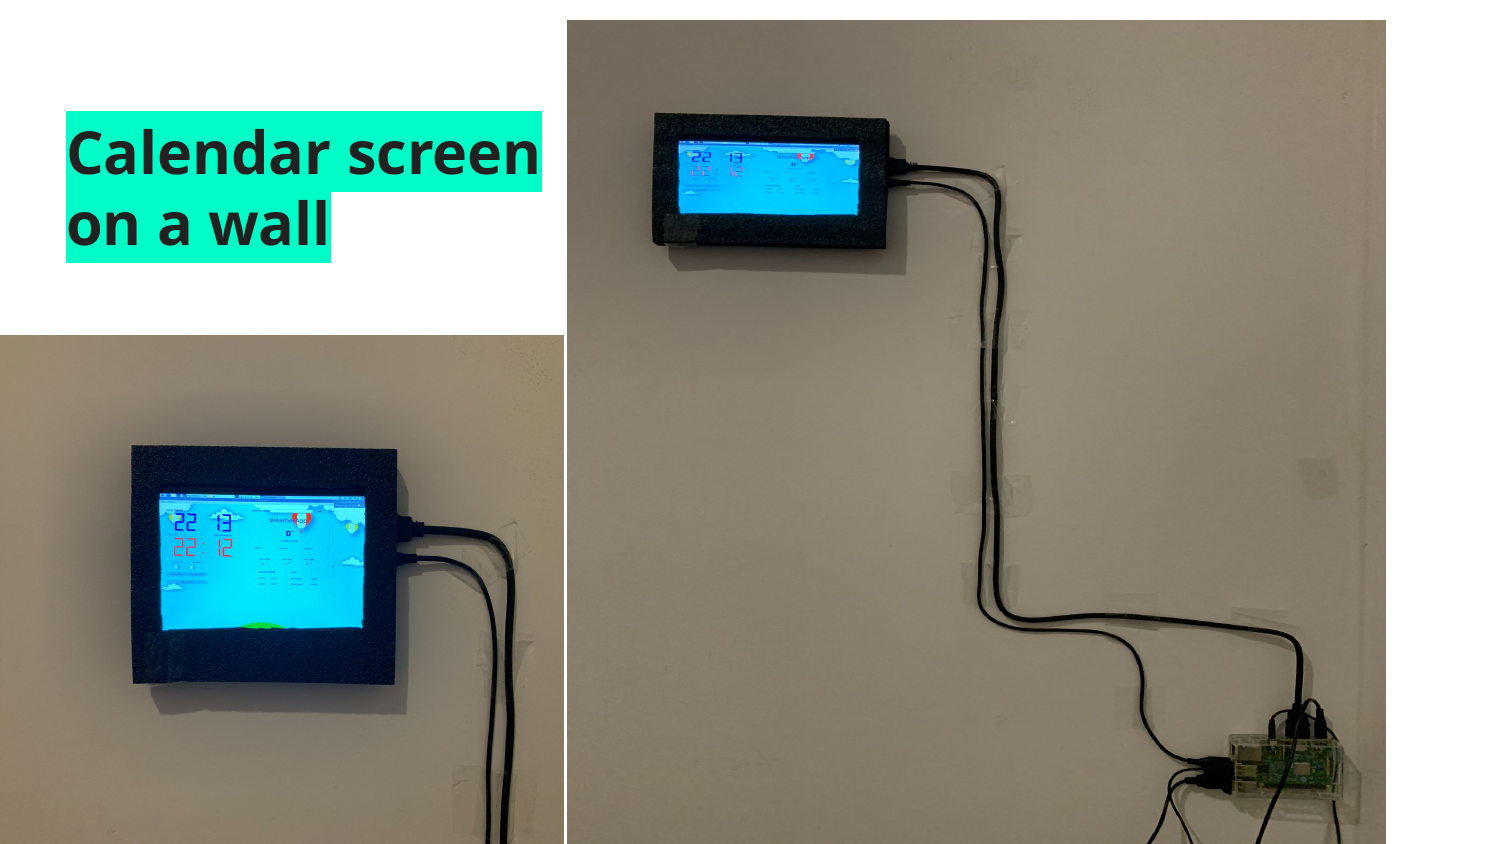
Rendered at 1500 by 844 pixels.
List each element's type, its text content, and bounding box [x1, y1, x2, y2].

picture [567, 20, 1387, 844]
picture [0, 335, 565, 844]
title Calendar screen on a wall [51, 96, 560, 273]
